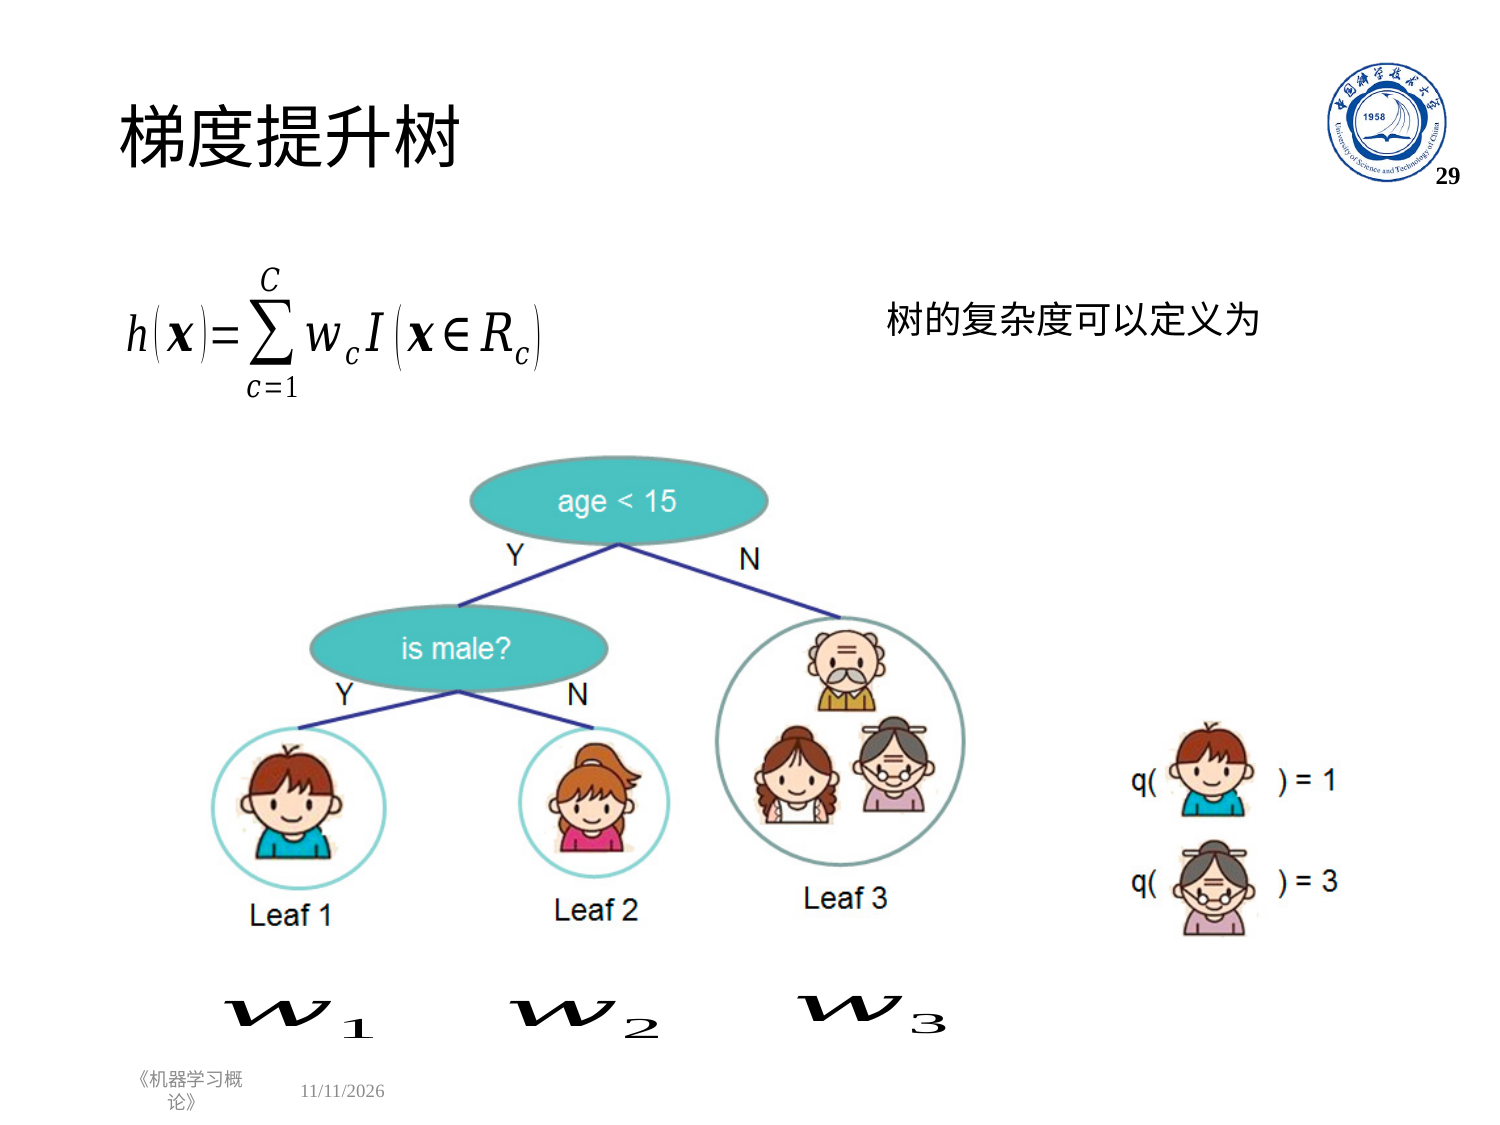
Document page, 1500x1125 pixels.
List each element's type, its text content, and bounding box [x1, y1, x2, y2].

picture [1397, 59, 1450, 144]
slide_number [285, 1068, 422, 1113]
slide_number 29 [1372, 144, 1476, 205]
footer 《机器学习概论》 [104, 1068, 270, 1113]
title 梯度提升树 [103, 59, 1397, 221]
picture [186, 445, 1353, 951]
